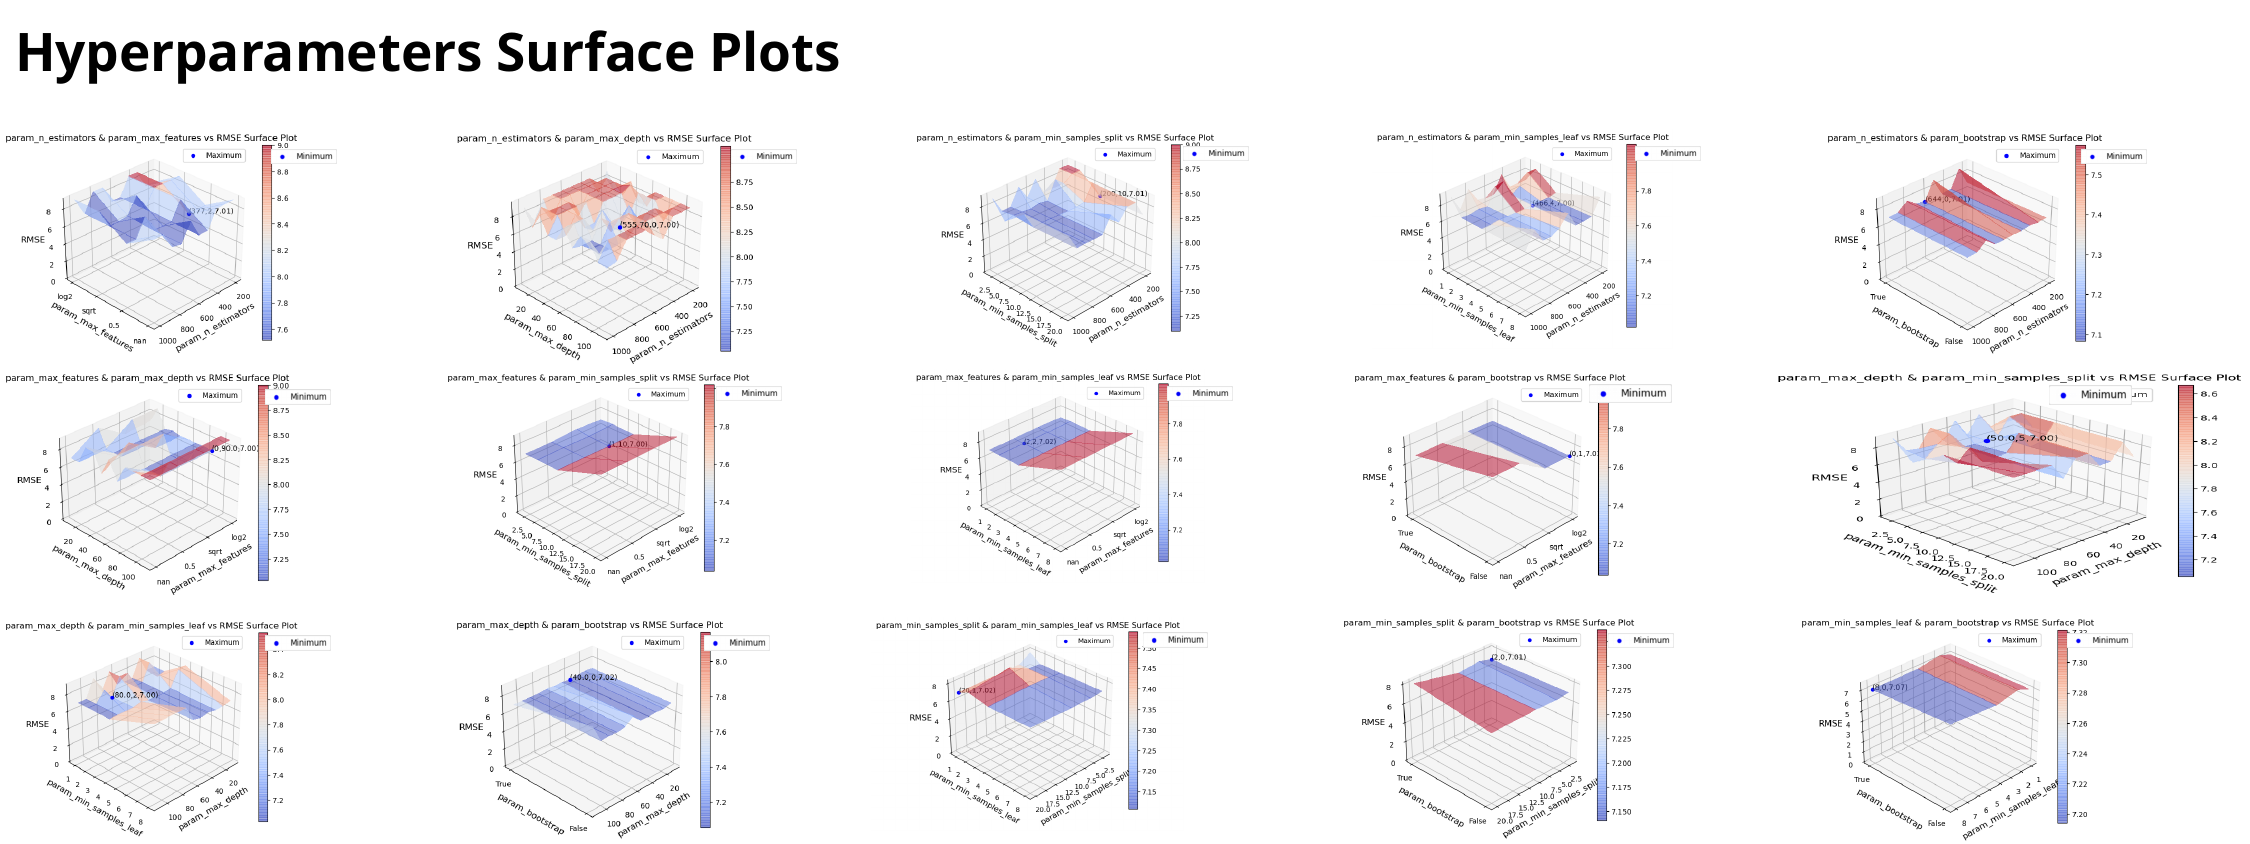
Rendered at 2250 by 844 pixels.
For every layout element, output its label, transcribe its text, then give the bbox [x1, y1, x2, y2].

picture [1372, 129, 1701, 350]
picture [910, 129, 1249, 354]
picture [1796, 614, 2133, 844]
picture [451, 616, 770, 844]
picture [0, 129, 337, 360]
picture [1821, 129, 2147, 360]
picture [0, 369, 331, 600]
picture [1349, 369, 1672, 595]
title Hyperparameters Surface Plots [0, 0, 2097, 103]
picture [910, 369, 1233, 583]
picture [0, 617, 331, 844]
picture [1769, 369, 2250, 600]
picture [871, 616, 1209, 831]
picture [442, 129, 797, 595]
picture [1338, 614, 1674, 844]
